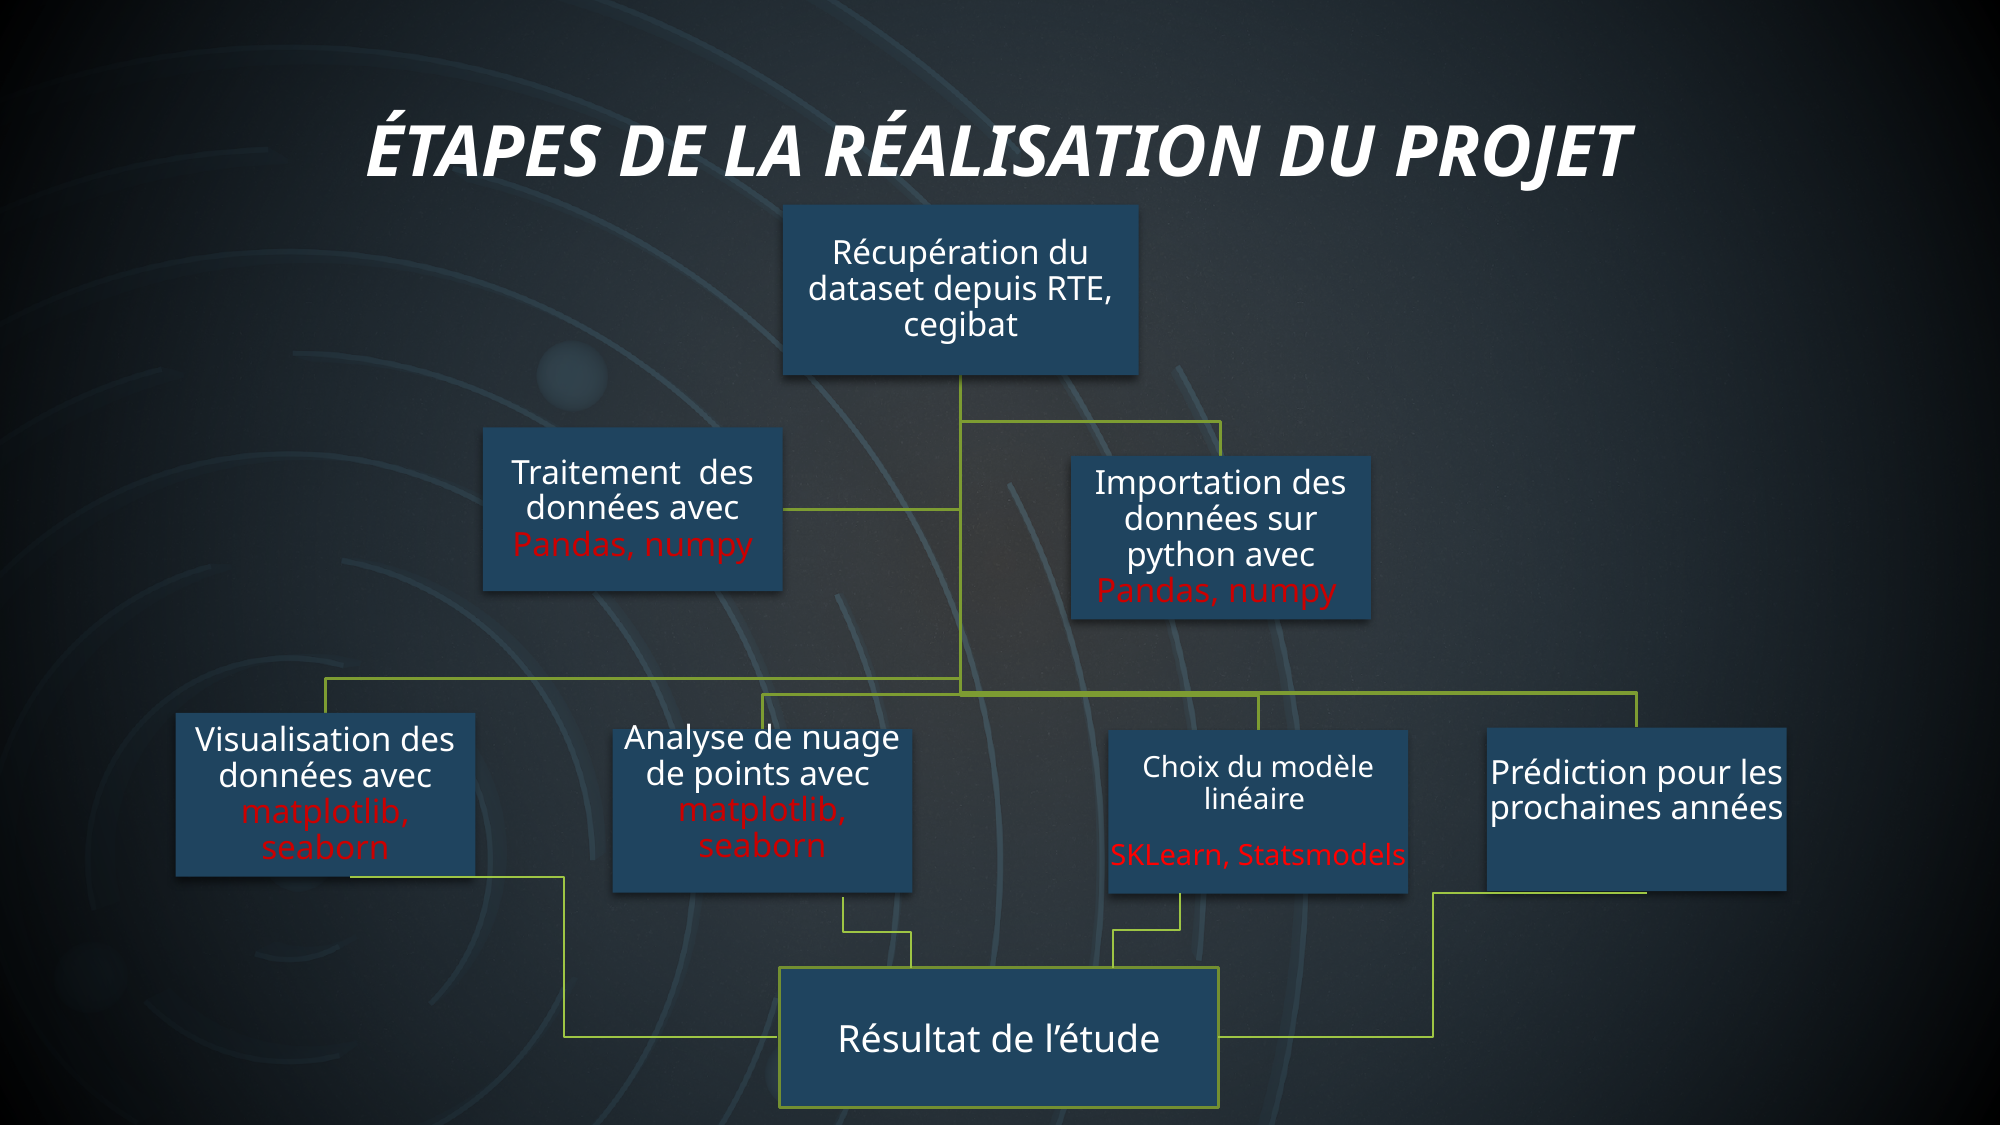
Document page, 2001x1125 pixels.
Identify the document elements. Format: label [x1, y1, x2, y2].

text_box [841, 898, 913, 967]
picture [0, 0, 2000, 1125]
text_box [1218, 892, 1648, 1038]
text_box [1108, 896, 1184, 964]
text_box [349, 876, 778, 1038]
text_box [175, 204, 1787, 894]
